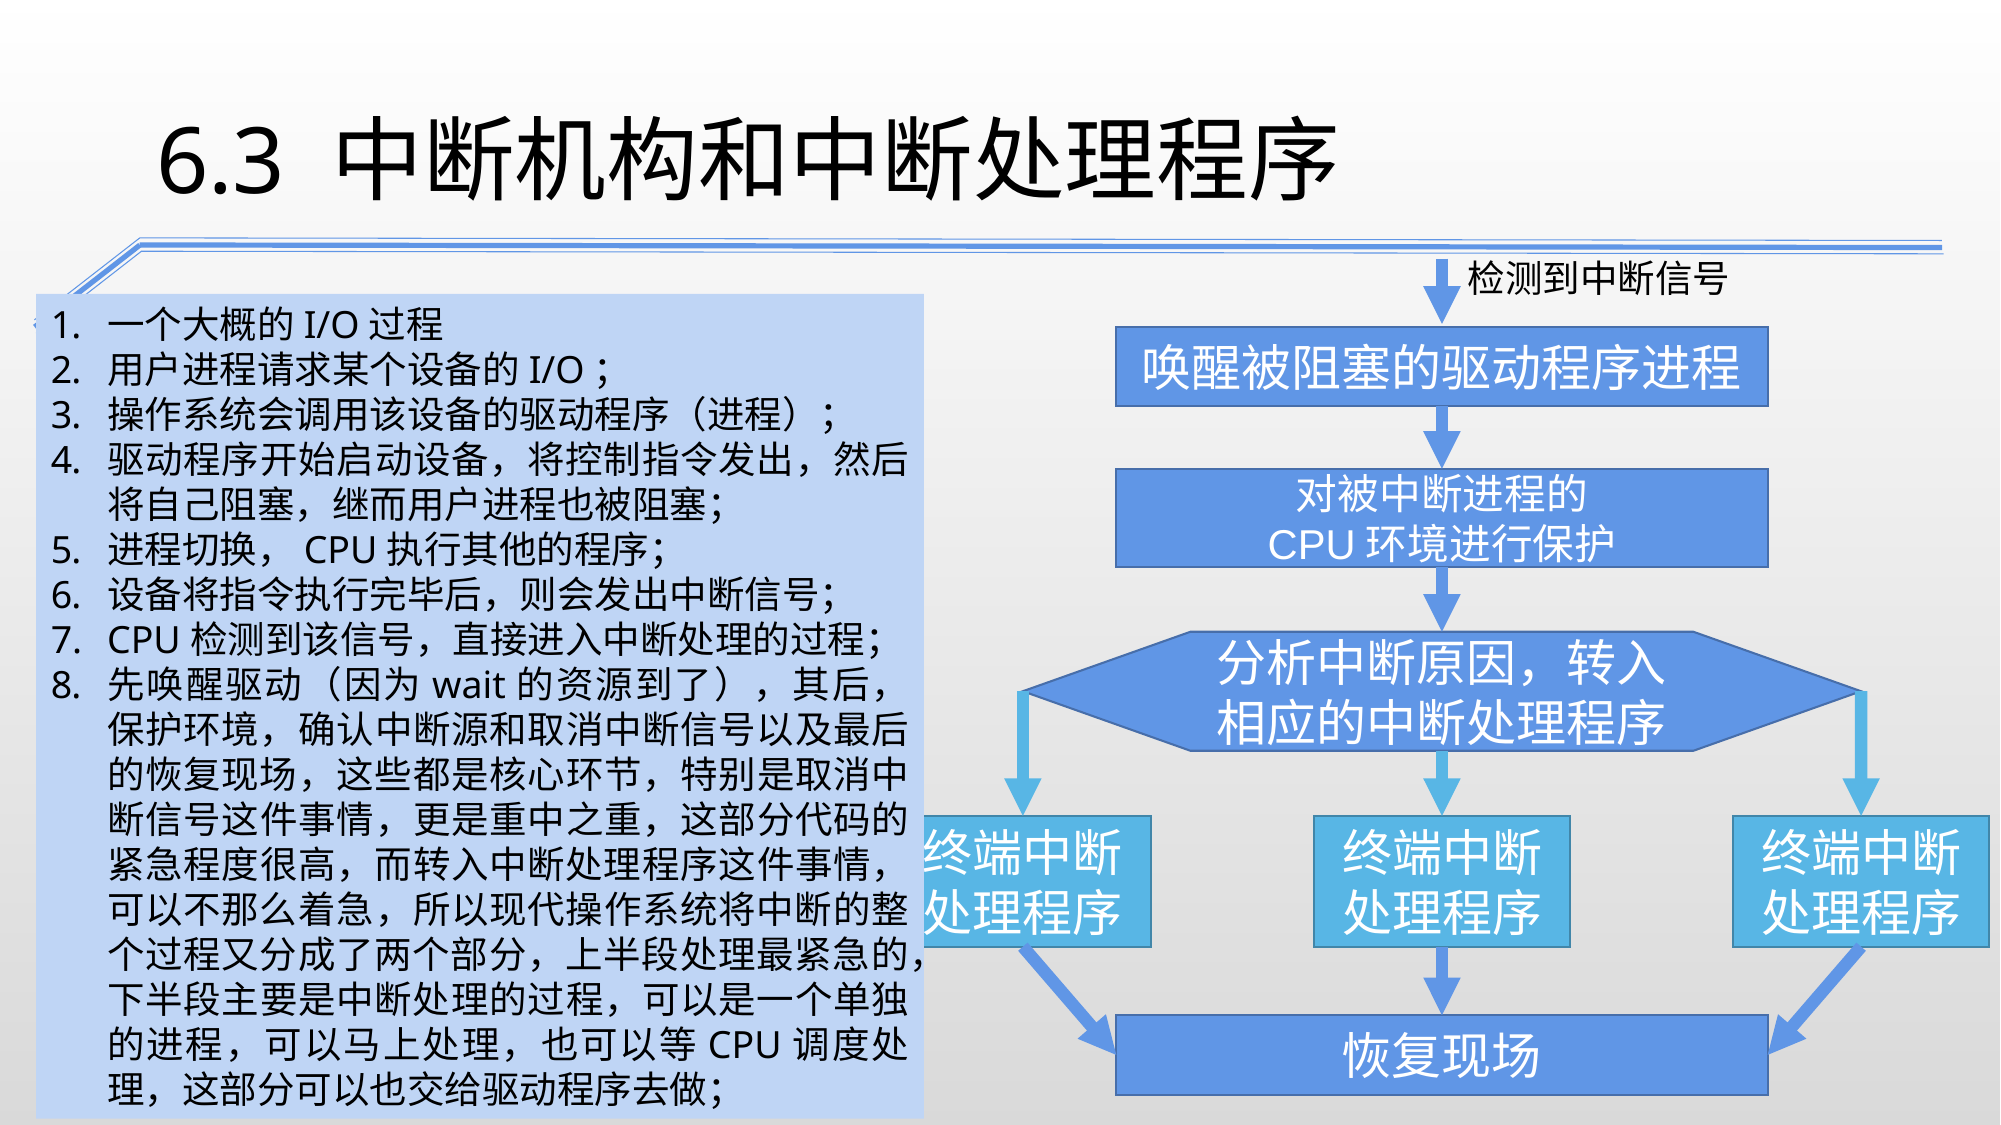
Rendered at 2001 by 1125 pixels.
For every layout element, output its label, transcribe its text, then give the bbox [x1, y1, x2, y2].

text_box 6.3 中断机构和中断处理程序 [141, 94, 1570, 219]
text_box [34, 237, 1942, 244]
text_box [34, 244, 1942, 327]
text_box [1767, 946, 1862, 1055]
text_box 终端中断处理程序 [1313, 815, 1571, 948]
text_box 分析中断原因，转入相应的中断处理程序 [1020, 630, 1864, 752]
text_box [36, 251, 1944, 334]
text_box 唤醒被阻塞的驱动程序进程 [1115, 334, 1769, 407]
text_box 终端中断处理程序 [924, 815, 1152, 948]
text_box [1022, 946, 1117, 1055]
text_box 终端中断处理程序 [1732, 815, 1990, 948]
text_box 恢复现场 [1115, 1014, 1769, 1096]
text_box 对被中断进程的 CPU环境进行保护 [1115, 468, 1769, 568]
text_box 一个大概的I/O过程 用户进程请求某个设备的I/O； 操作系统会调用该设备的驱动程序（进程）； 驱动程序开始启动设备，将控制指令发出，然后将自己阻塞，继而用户进程也被阻塞； 进程切换，CPU执行其他的程序； 设备将指令执行完毕后，则会发出中断信号； CPU检测到该信号，直接进入中断处理的过程； 先唤醒驱动（因为wait的资源到了），其后，保护环境，确认中断源和取消中断信号以及最后的恢复现场，这些都是核心环节，特别是取消中断信号这件事情，更是重中之重，这部分代码的紧急程度很高，而转入中断处理程序这件事情，可以不那么着急，所以现代操作系统将中断的整个过程又分成了两个部分，上半段处理最紧急的，下半段主要是中断处理的过程，可以是一个单独的进程，可以马上处理，也可以等CPU调度处理，这部分可以也交给驱动程序去做； [36, 334, 924, 1119]
